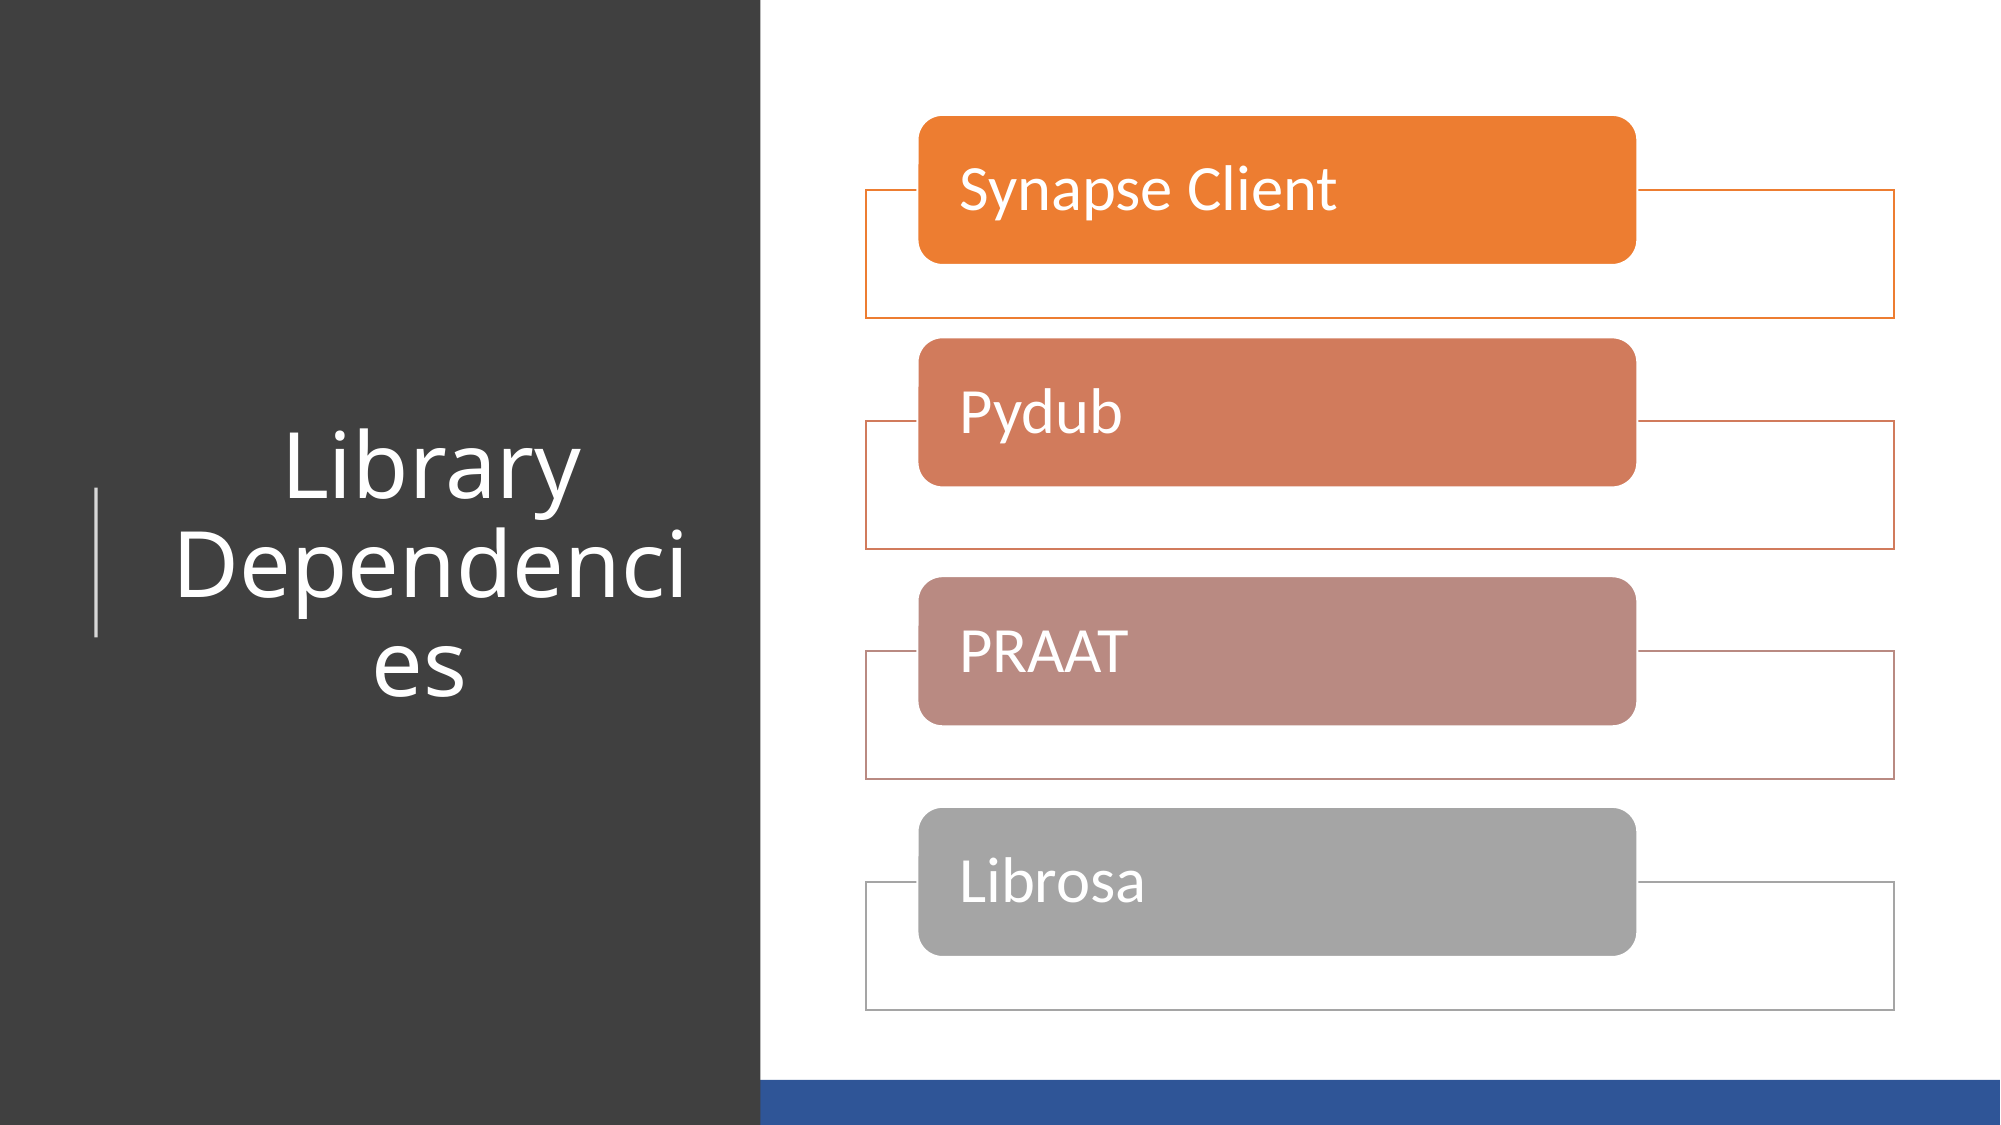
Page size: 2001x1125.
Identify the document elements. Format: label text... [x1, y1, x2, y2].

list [866, 105, 1895, 1020]
title Library Dependencies [154, 116, 708, 1020]
text_box [0, 0, 761, 1125]
